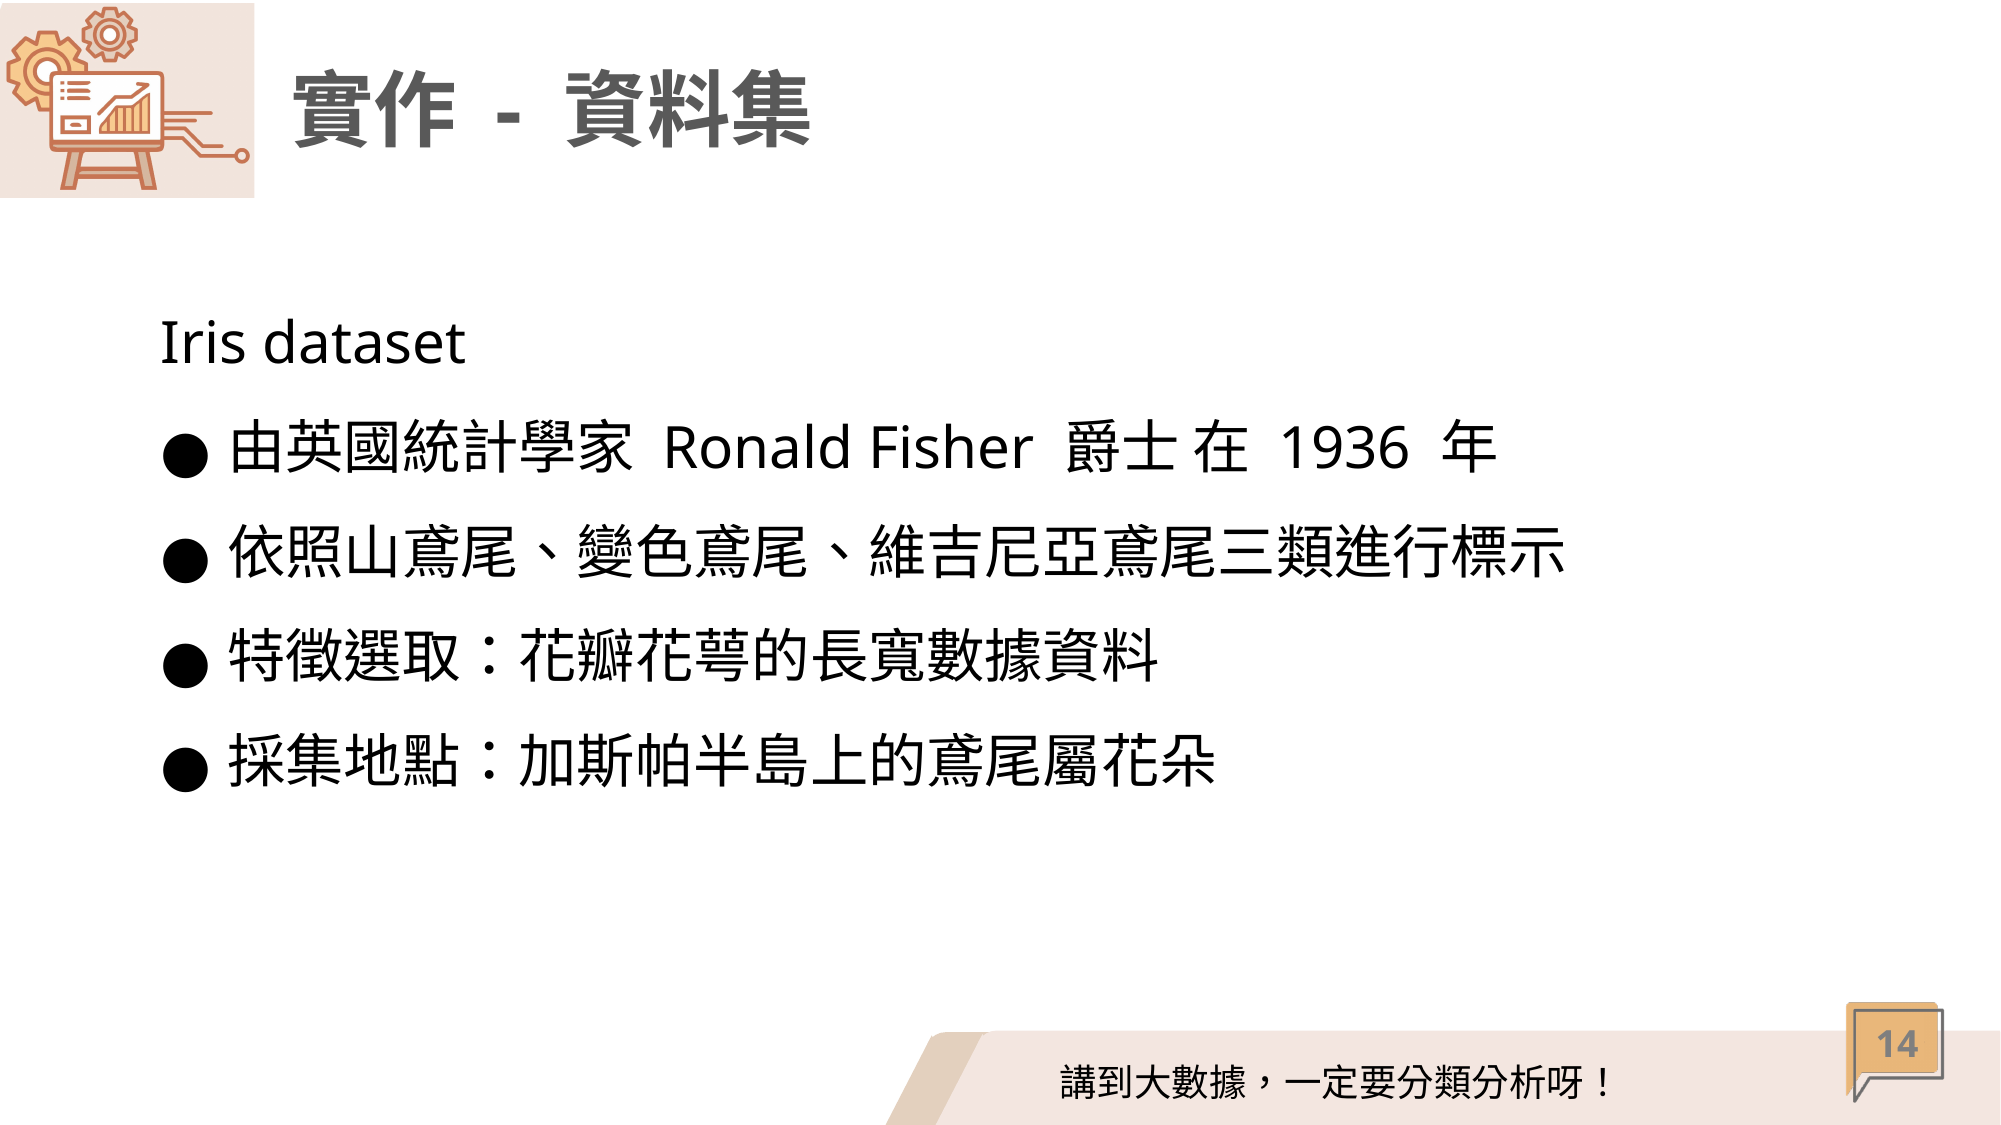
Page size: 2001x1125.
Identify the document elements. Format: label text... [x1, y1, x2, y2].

picture [1791, 976, 1972, 1125]
title 實作 - 資料集 [275, 4, 1863, 223]
list Iris dataset 由英國統計學家 Ronald Fisher 爵士 在 1936 年 依照山鳶尾、變色鳶尾、維吉尼亞鳶尾三類進行標示 特徵選取：花瓣花萼的長寬數據資料 採集地點：加斯帕半島上的鳶尾屬花朵 [137, 263, 1863, 1010]
picture [0, 3, 255, 198]
